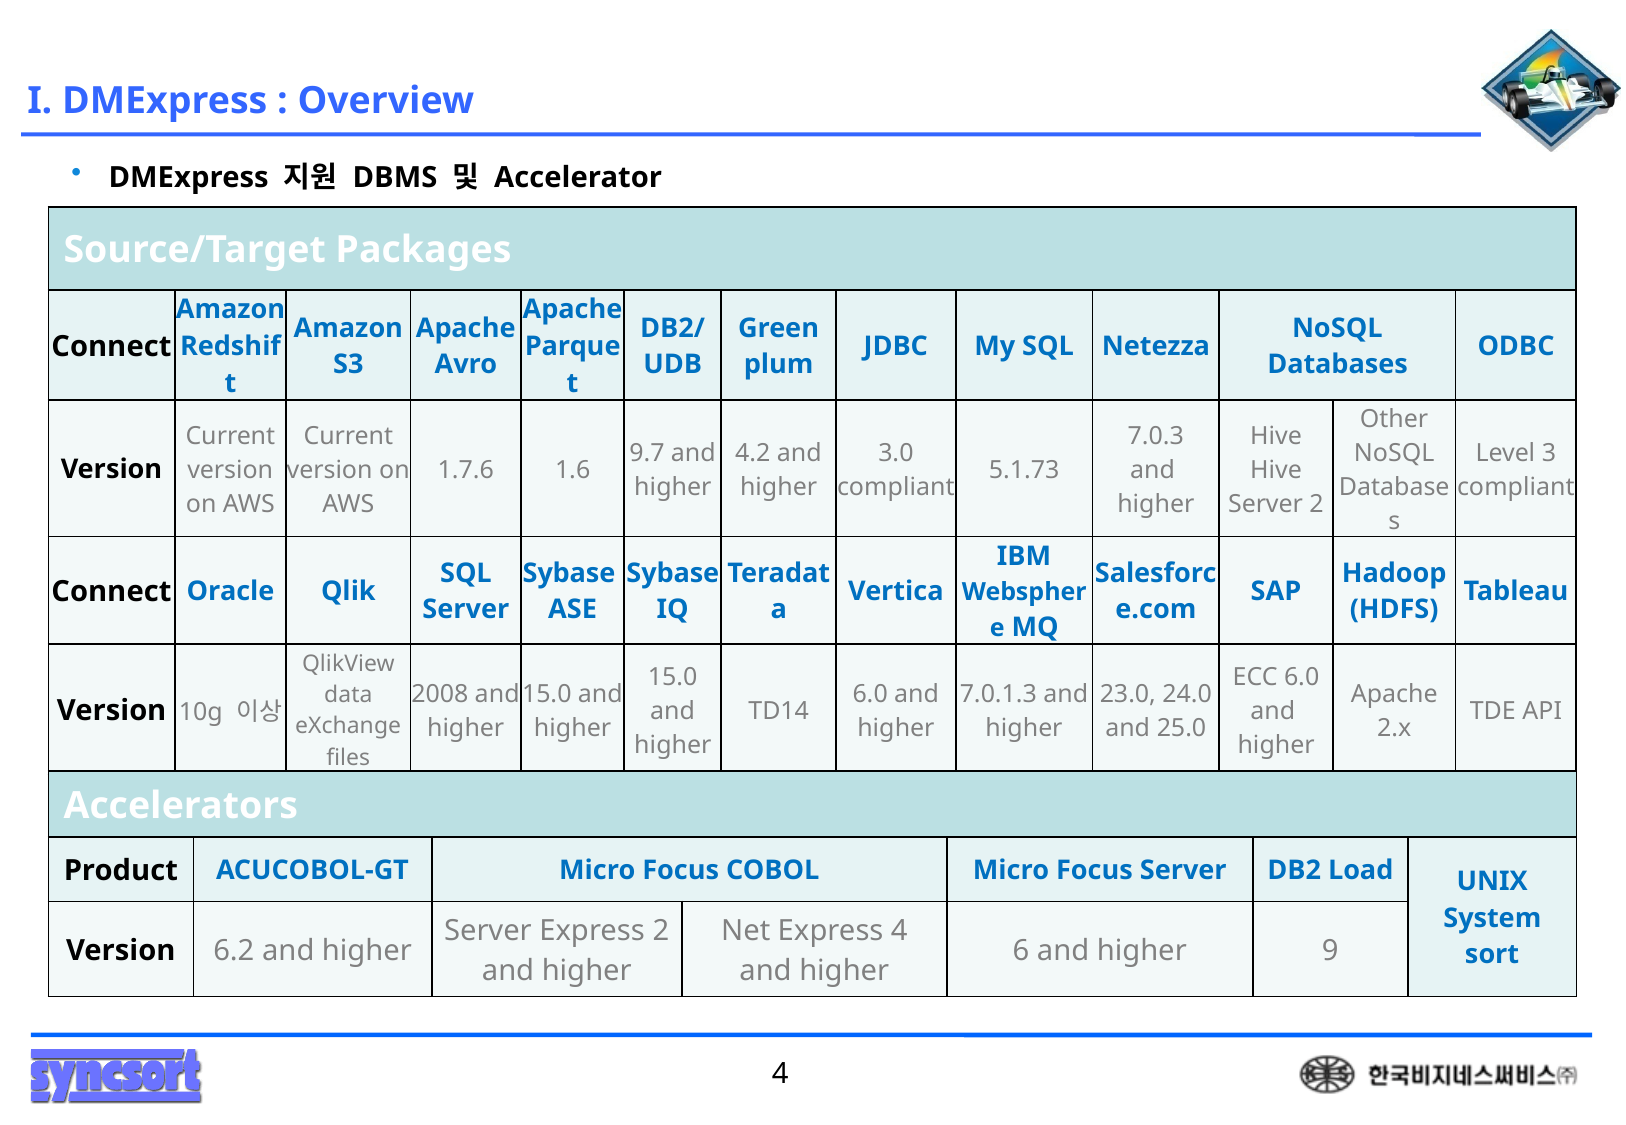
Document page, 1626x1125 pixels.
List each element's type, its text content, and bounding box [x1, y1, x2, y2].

table_cell 15.0 and higher [625, 645, 720, 770]
table_cell Amazon Redshift [176, 291, 285, 399]
table_cell JDBC [837, 291, 955, 399]
table_cell 5.1.73 [957, 401, 1092, 536]
table_cell 6.0 and higher [837, 645, 955, 770]
table_cell Hive Hive Server 2 [1220, 401, 1332, 536]
table_header Accelerators [49, 772, 1576, 836]
table_cell 1.6 [522, 401, 623, 536]
table_cell Sybase IQ [625, 537, 720, 643]
table_cell ACUCOBOL-GT [194, 838, 431, 901]
table_cell Teradata [722, 537, 835, 643]
table_cell Oracle [176, 537, 285, 643]
table_cell Connect [49, 291, 174, 399]
table_cell 23.0, 24.0 and 25.0 [1093, 645, 1218, 770]
table_cell 15.0 and higher [522, 645, 623, 770]
table_cell 6.2 and higher [194, 902, 431, 996]
table_cell Hadoop (HDFS) [1334, 537, 1455, 643]
picture [27, 1046, 205, 1104]
table_cell Current version on AWS [287, 401, 410, 536]
text_box DMExpress 지원 DBMS 및 Accelerator [15, 150, 1540, 240]
picture [1281, 1046, 1593, 1105]
table_cell Server Express 2 and higher [433, 902, 681, 996]
table_cell 6 and higher [948, 902, 1252, 996]
table_cell SQL Server [411, 537, 520, 643]
table_cell Apache 2.x [1334, 645, 1455, 770]
table_cell Current version on AWS [176, 401, 285, 536]
table_cell ODBC [1456, 291, 1575, 399]
table_cell Apache Parquet [522, 291, 623, 399]
table_cell 10g 이상 [176, 645, 285, 770]
table_cell NoSQL Databases [1220, 291, 1455, 399]
table_cell DB2/ UDB [625, 291, 720, 399]
table_cell QlikView data eXchange files [287, 645, 410, 770]
table_cell Sybase ASE [522, 537, 623, 643]
table_cell Net Express 4 and higher [683, 902, 946, 996]
table_cell Amazon S3 [287, 291, 410, 399]
table_cell 7.0.1.3 and higher [957, 645, 1092, 770]
table_cell IBM Websphere MQ [957, 537, 1092, 643]
table_cell Netezza [1093, 291, 1218, 399]
table_header Source/Target Packages [49, 208, 1575, 289]
text_box I. DMExpress : Overview [12, 73, 1394, 124]
table_cell 7.0.3 and higher [1093, 401, 1218, 536]
table_cell 1.7.6 [411, 401, 520, 536]
table_cell Micro Focus Server [948, 838, 1252, 901]
table_cell Version [49, 902, 193, 996]
table_cell Level 3 compliant [1456, 401, 1575, 536]
table_cell Other NoSQL Databases [1334, 401, 1455, 536]
table_cell TDE API [1456, 645, 1575, 770]
table_cell Salesforce.com [1093, 537, 1218, 643]
table_cell Micro Focus COBOL [433, 838, 946, 901]
table_cell Apache Avro [411, 291, 520, 399]
table_cell 3.0 compliant [837, 401, 955, 536]
table_cell 4.2 and higher [722, 401, 835, 536]
picture [1481, 29, 1621, 153]
table_cell UNIX System sort [1409, 838, 1576, 996]
table_cell Connect [49, 537, 174, 643]
table_cell Version [49, 645, 174, 770]
table_cell Version [49, 401, 174, 536]
table_cell ECC 6.0 and higher [1220, 645, 1332, 770]
table_cell SAP [1220, 537, 1332, 643]
table_cell Green plum [722, 291, 835, 399]
table_cell TD14 [722, 645, 835, 770]
table_cell Qlik [287, 537, 410, 643]
table_cell My SQL [957, 291, 1092, 399]
table_cell 9.7 and higher [625, 401, 720, 536]
table_cell 9 [1254, 902, 1407, 996]
table_cell Vertica [837, 537, 955, 643]
table_cell DB2 Load [1254, 838, 1407, 901]
table_cell Product [49, 838, 193, 901]
table_cell Tableau [1456, 537, 1575, 643]
table_cell 2008 and higher [411, 645, 520, 770]
